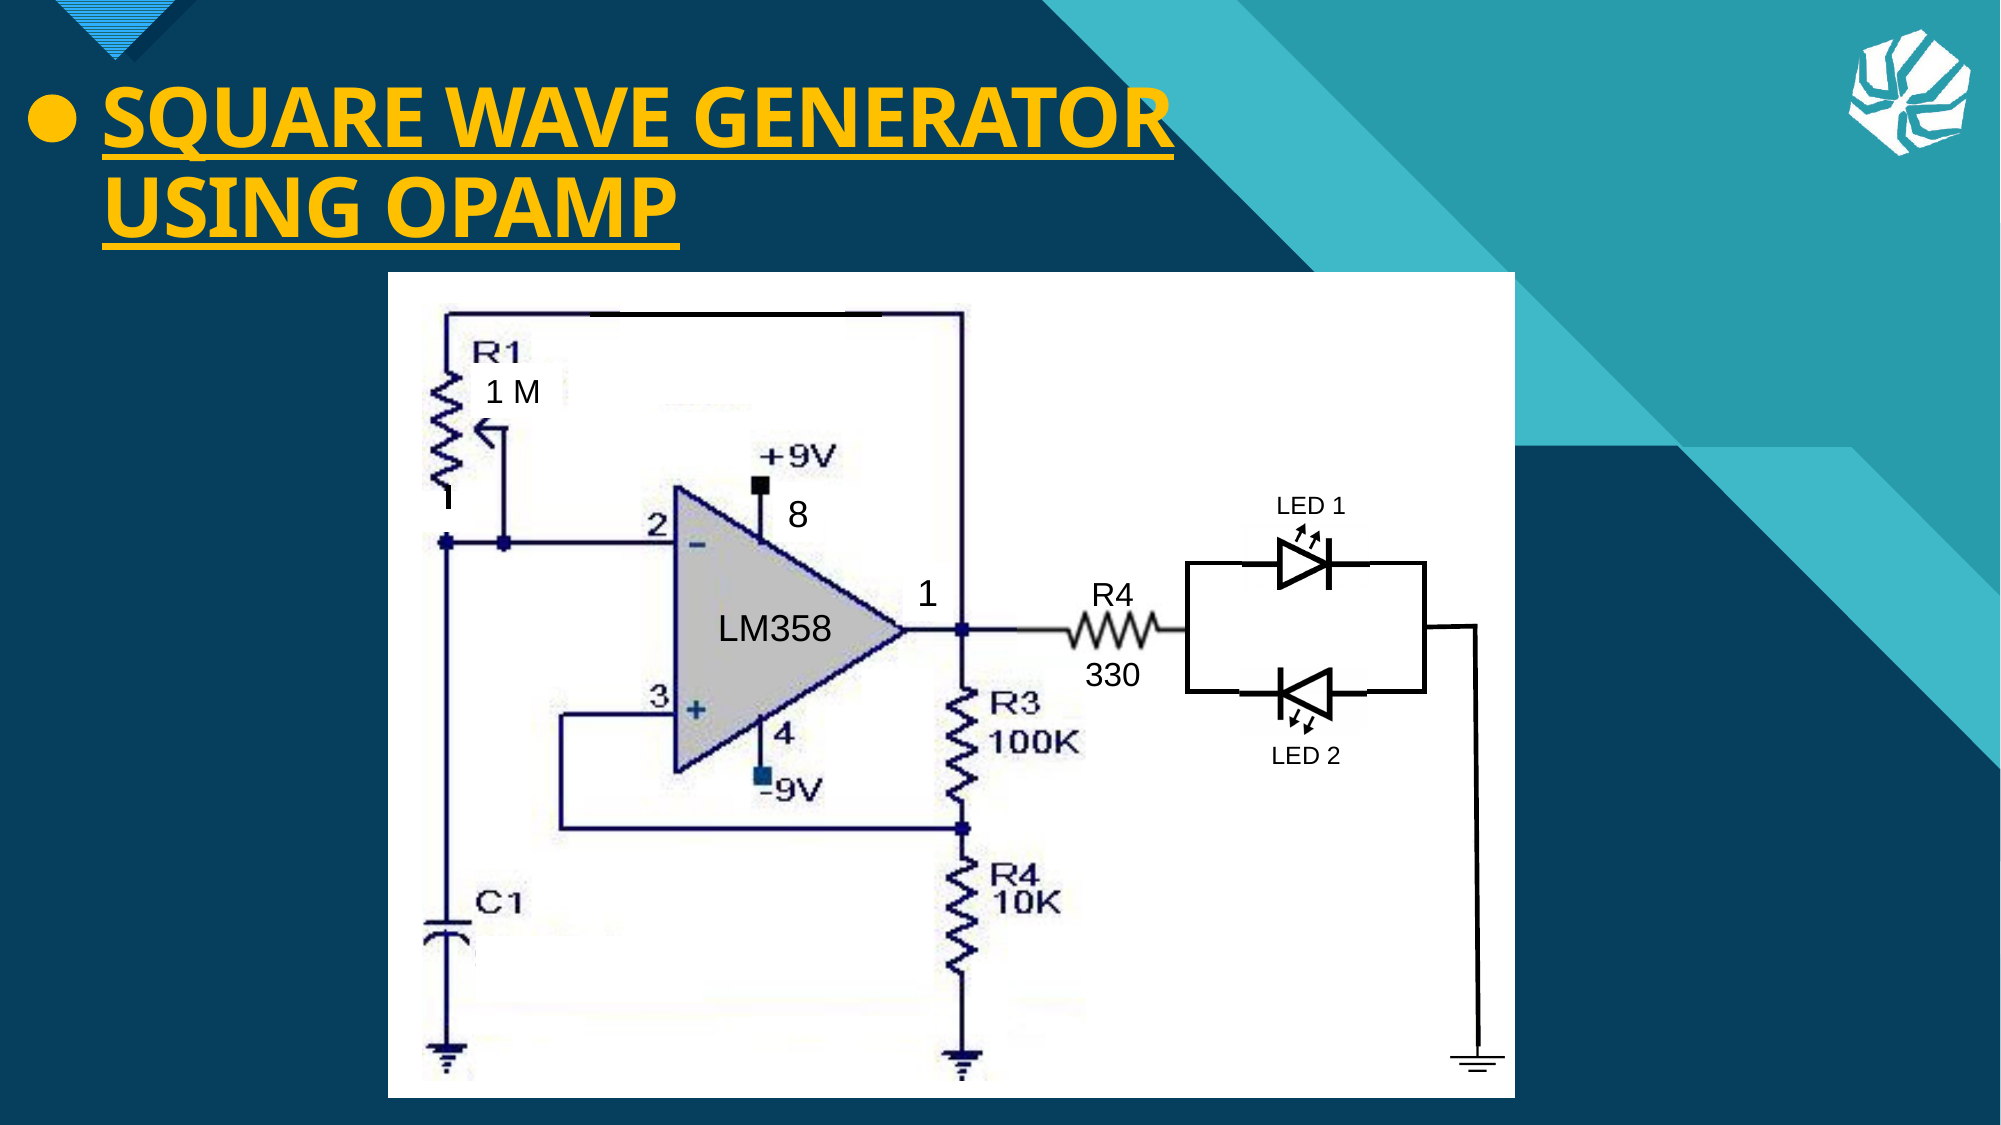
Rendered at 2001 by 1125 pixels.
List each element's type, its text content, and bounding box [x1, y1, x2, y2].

picture [1839, 18, 1986, 164]
text_box [28, 94, 77, 143]
title SQUARE WAVE GENERATOR USING OPAMP [86, 67, 1200, 356]
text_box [388, 272, 1514, 1097]
